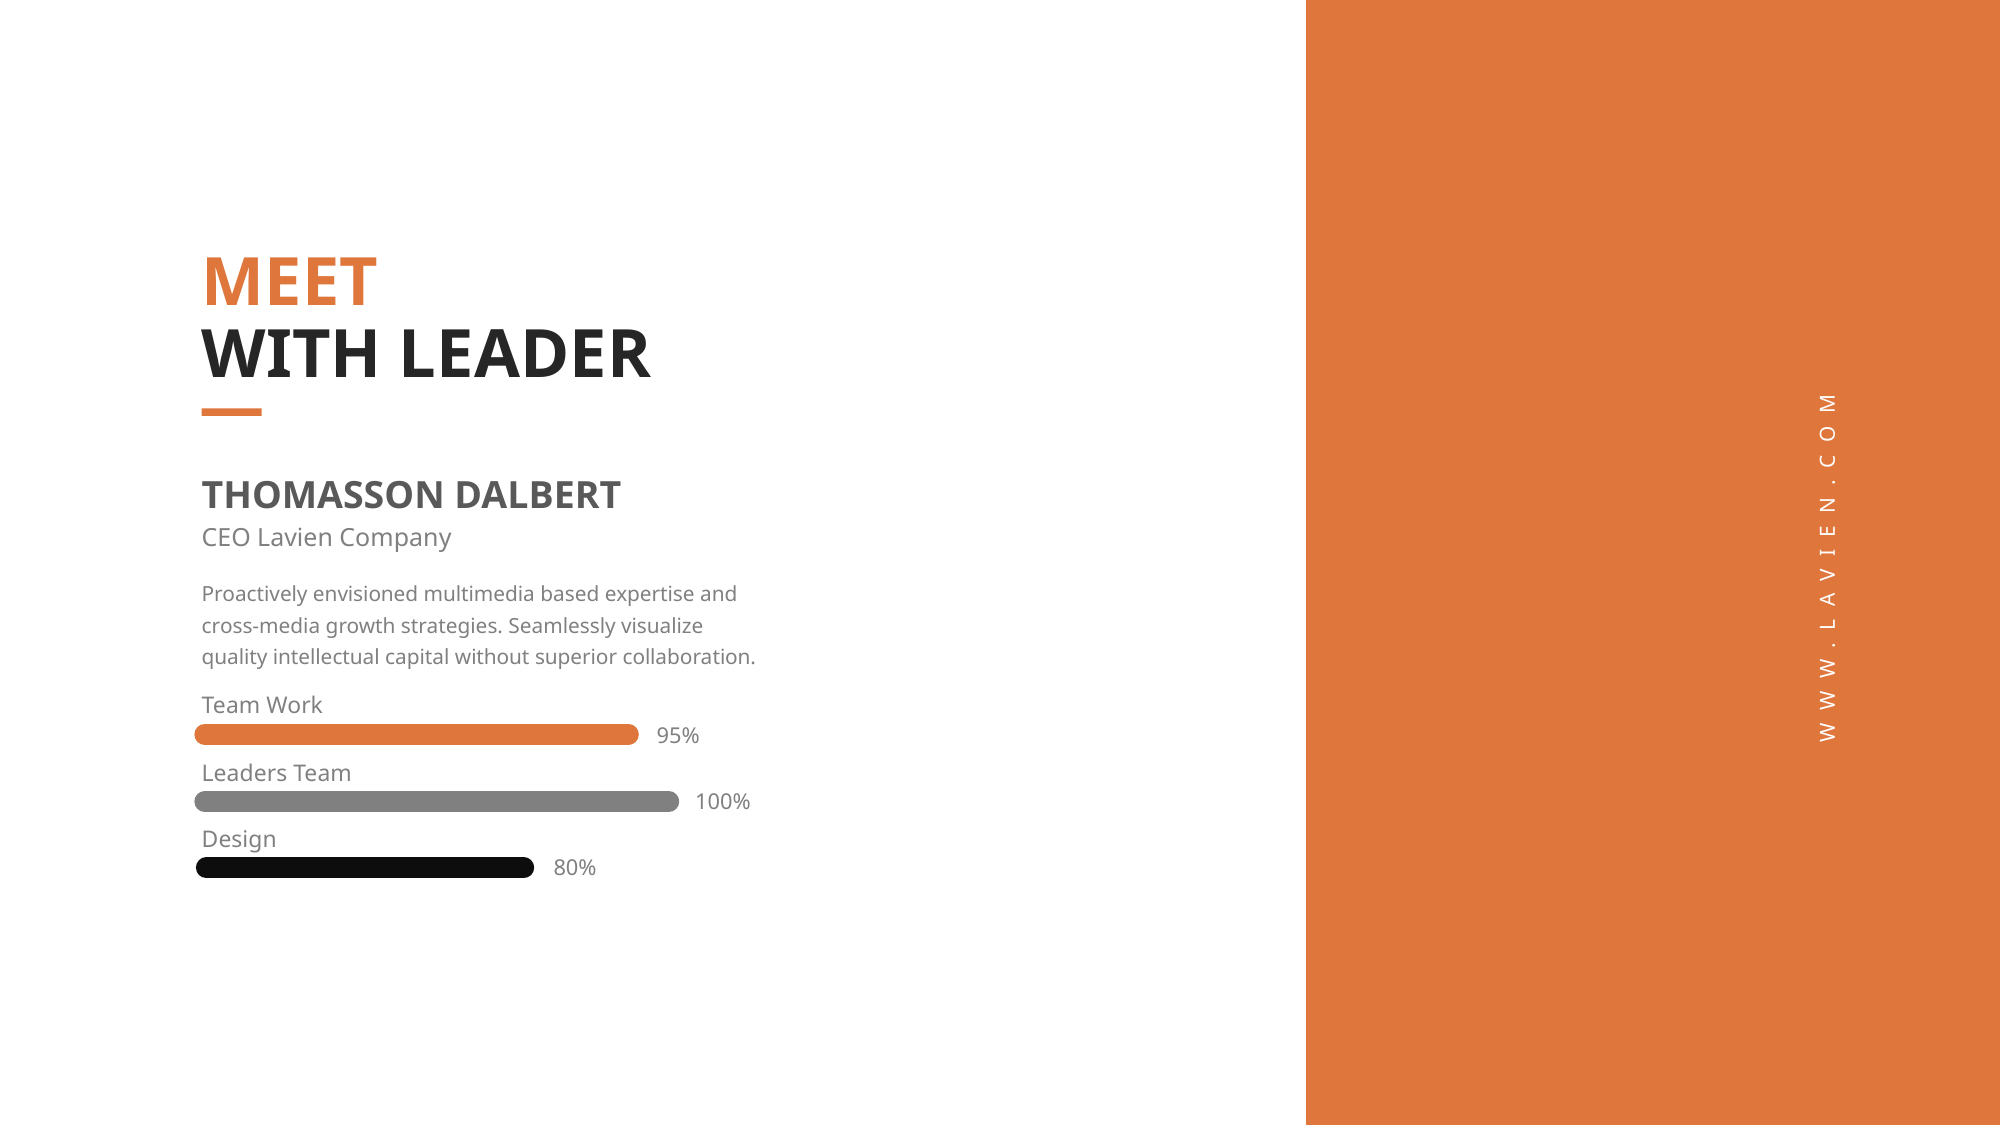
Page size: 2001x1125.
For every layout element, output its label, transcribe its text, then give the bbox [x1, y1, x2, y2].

text_box Proactively envisioned multimedia based expertise and cross-media growth strategies. Seamlessly visualize quality intellectual capital without superior collaboration. [201, 574, 758, 669]
text_box [1305, 0, 2000, 1125]
text_box Leaders Team [201, 758, 474, 786]
text_box CEO Lavien Company [201, 521, 639, 552]
text_box 100% [695, 787, 758, 815]
picture [959, 185, 1654, 940]
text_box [201, 244, 671, 416]
text_box THOMASSON DALBERT [201, 471, 639, 517]
text_box Team Work [201, 690, 474, 719]
text_box Design [201, 824, 474, 852]
text_box 95% [656, 721, 717, 748]
text_box WWW.LAVIEN.COM [1813, 371, 1839, 743]
text_box 80% [553, 853, 614, 881]
